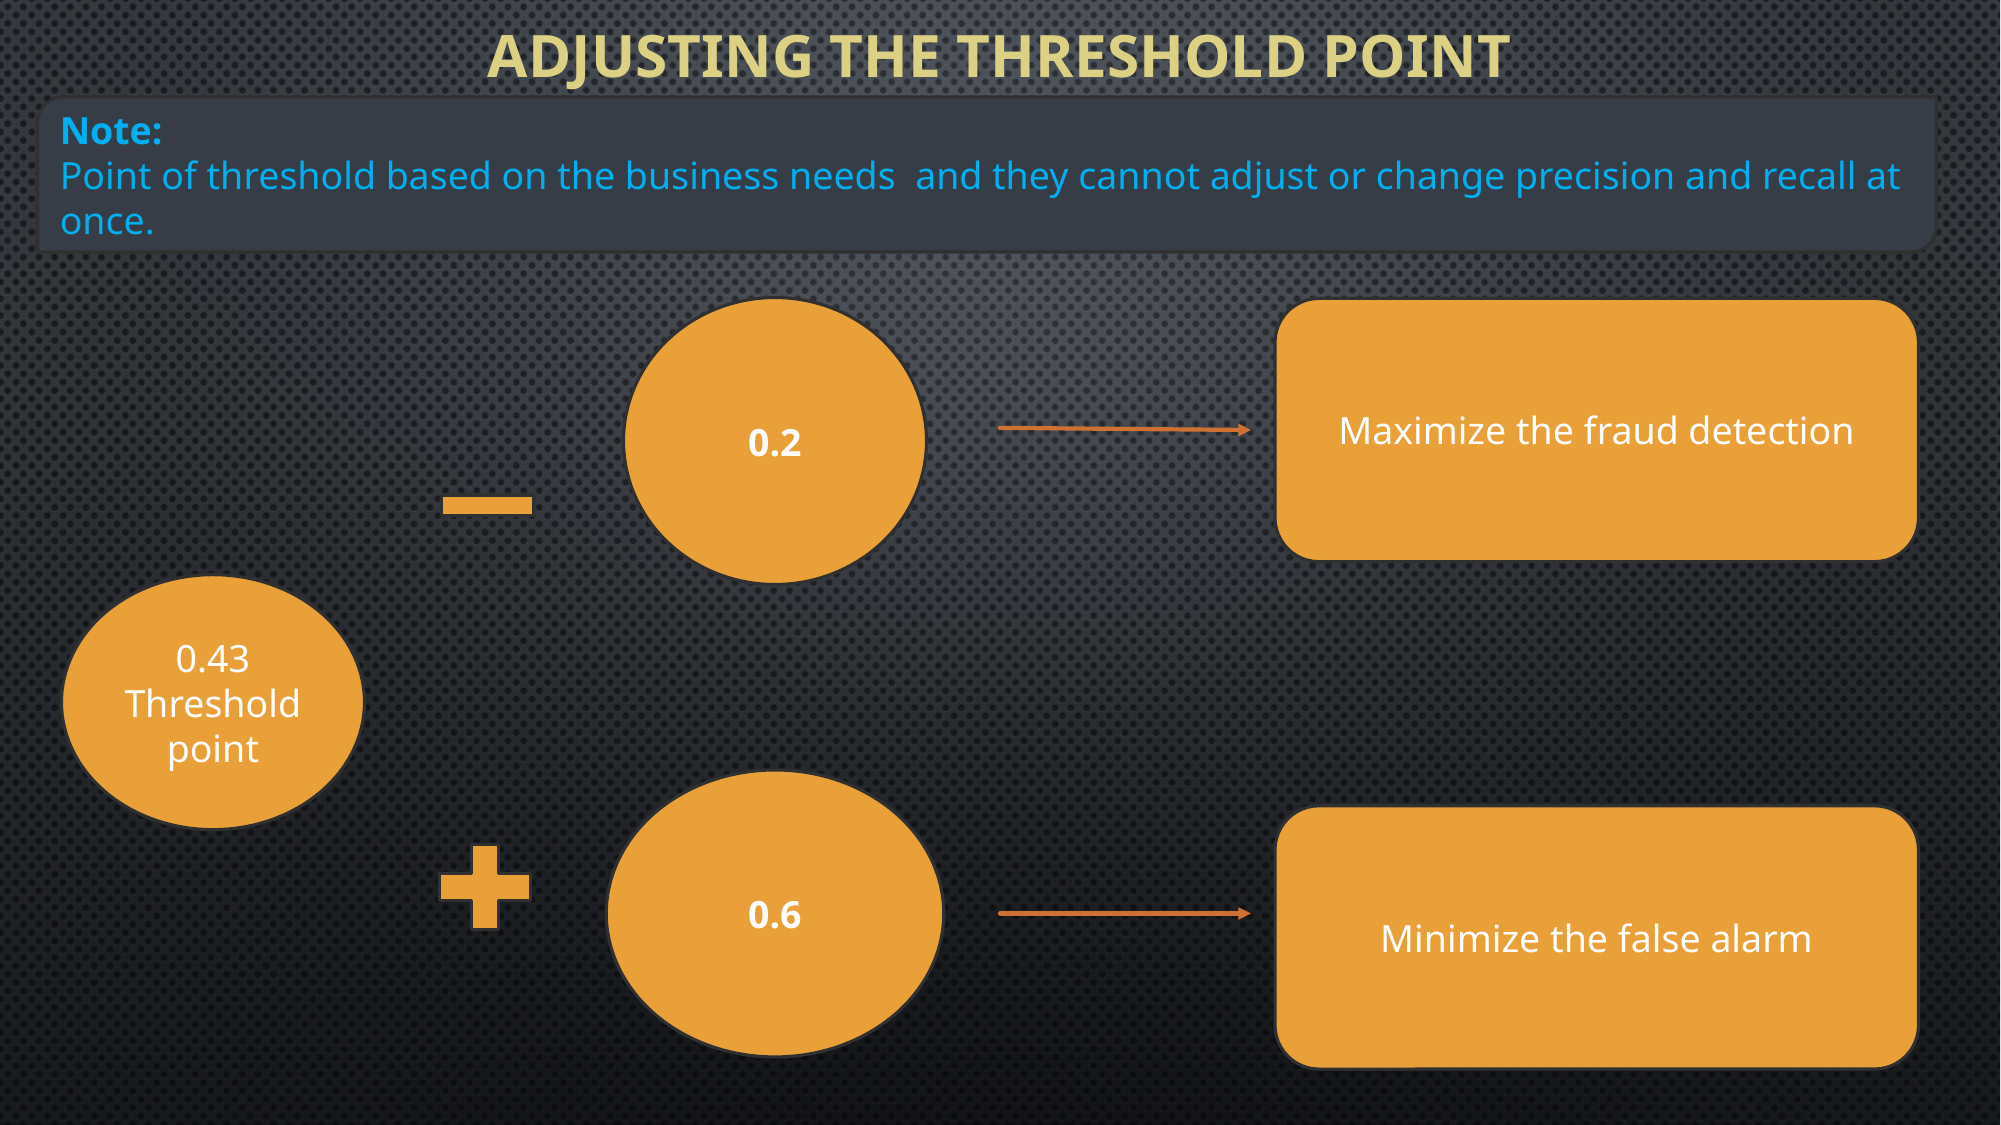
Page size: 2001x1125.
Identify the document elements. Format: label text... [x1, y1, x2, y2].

text_box Note: Point of threshold based on the business needs and they cannot adjust or change precision and recall at once. [35, 95, 1938, 254]
text_box 0.2 [621, 295, 929, 587]
text_box [438, 843, 532, 931]
text_box 0.6 [604, 768, 946, 1059]
text_box Minimize the false alarm [1273, 804, 1921, 1071]
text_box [999, 427, 1252, 431]
text_box Maximize the fraud detection [1273, 296, 1921, 564]
text_box [440, 493, 535, 517]
text_box 0.43 Threshold point [59, 573, 367, 832]
list Adjusting the Threshold Point [189, 11, 1811, 95]
